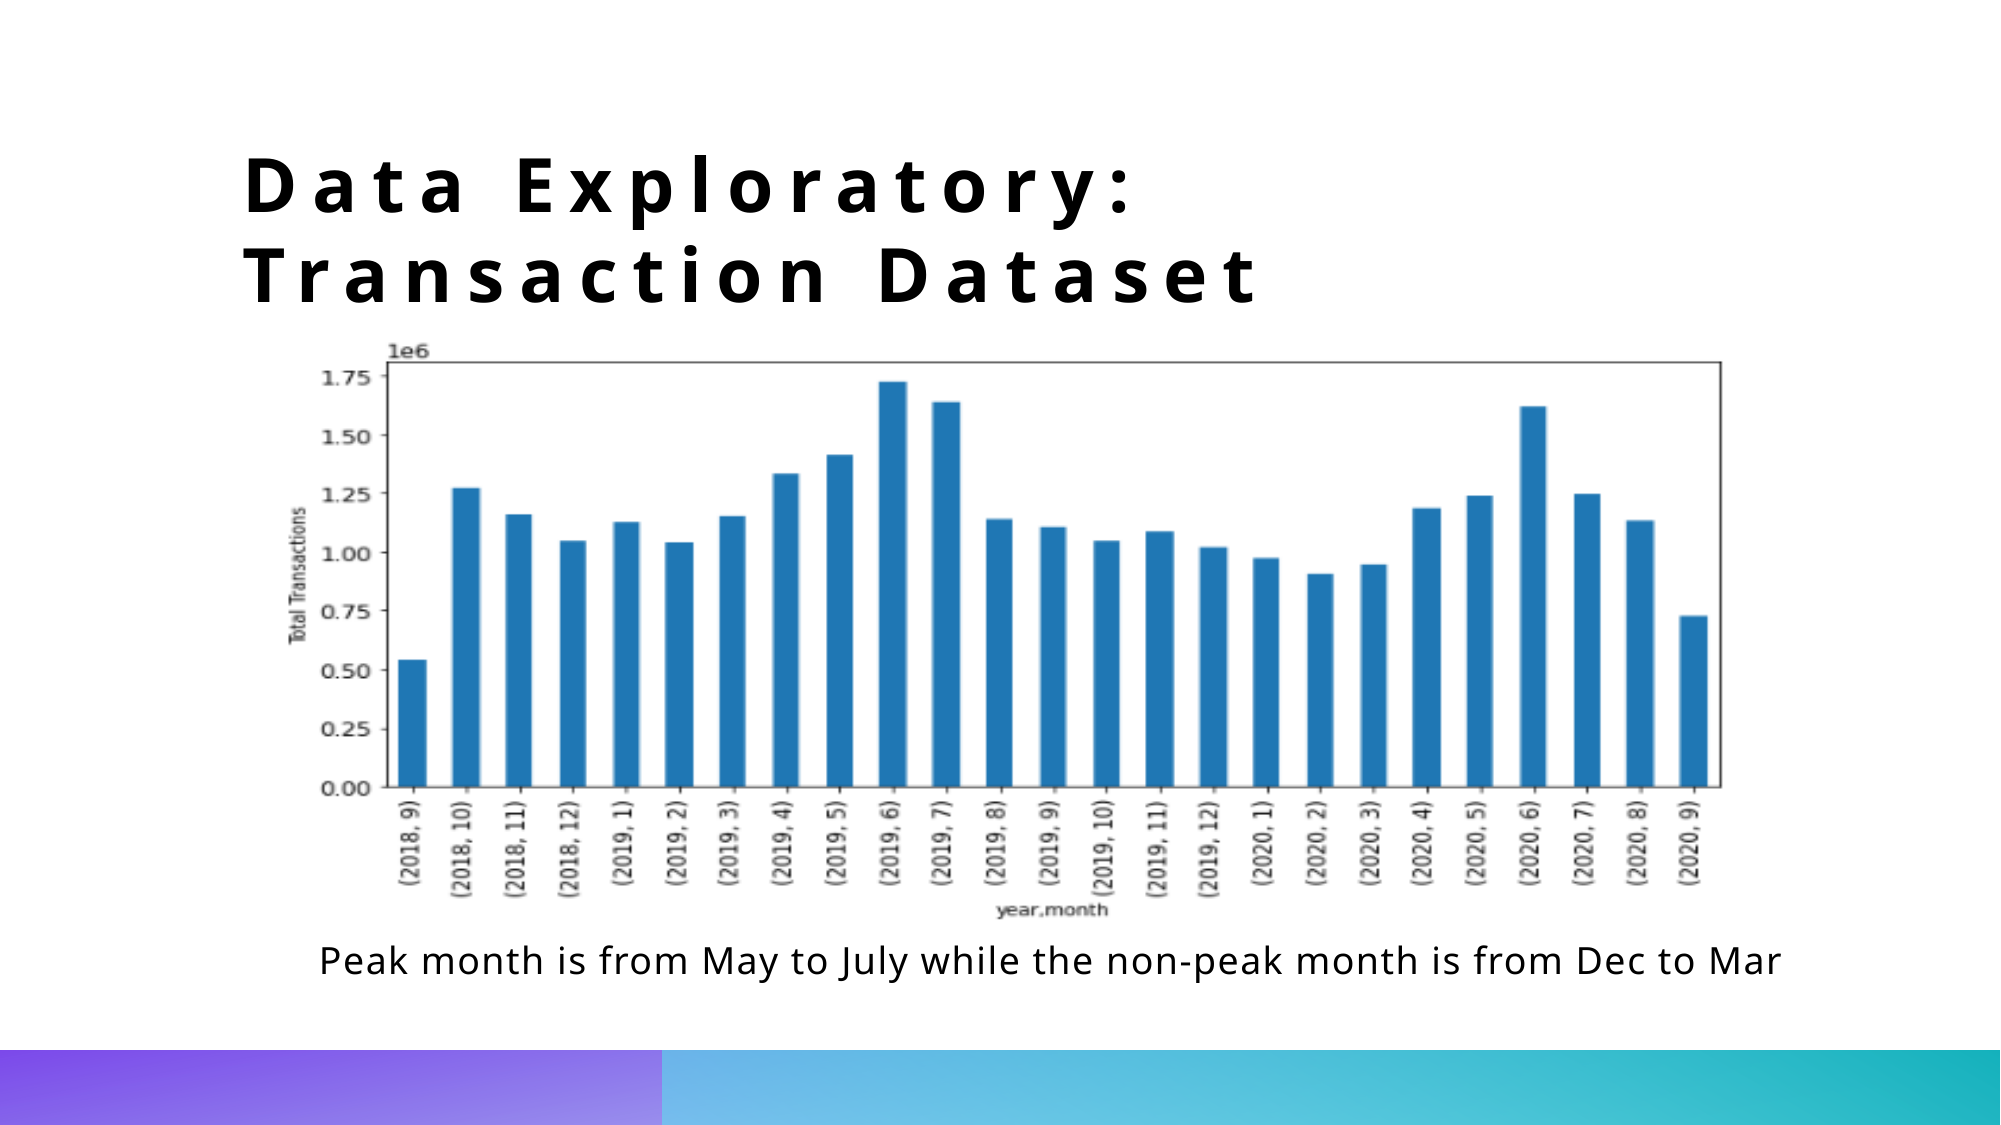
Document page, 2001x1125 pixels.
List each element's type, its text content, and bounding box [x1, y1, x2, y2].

text_box Peak month is from May to July while the non-peak month is from Dec to Mar [300, 910, 1857, 995]
picture [268, 332, 1732, 926]
title Data Exploratory: Transaction Dataset [225, 130, 1905, 333]
